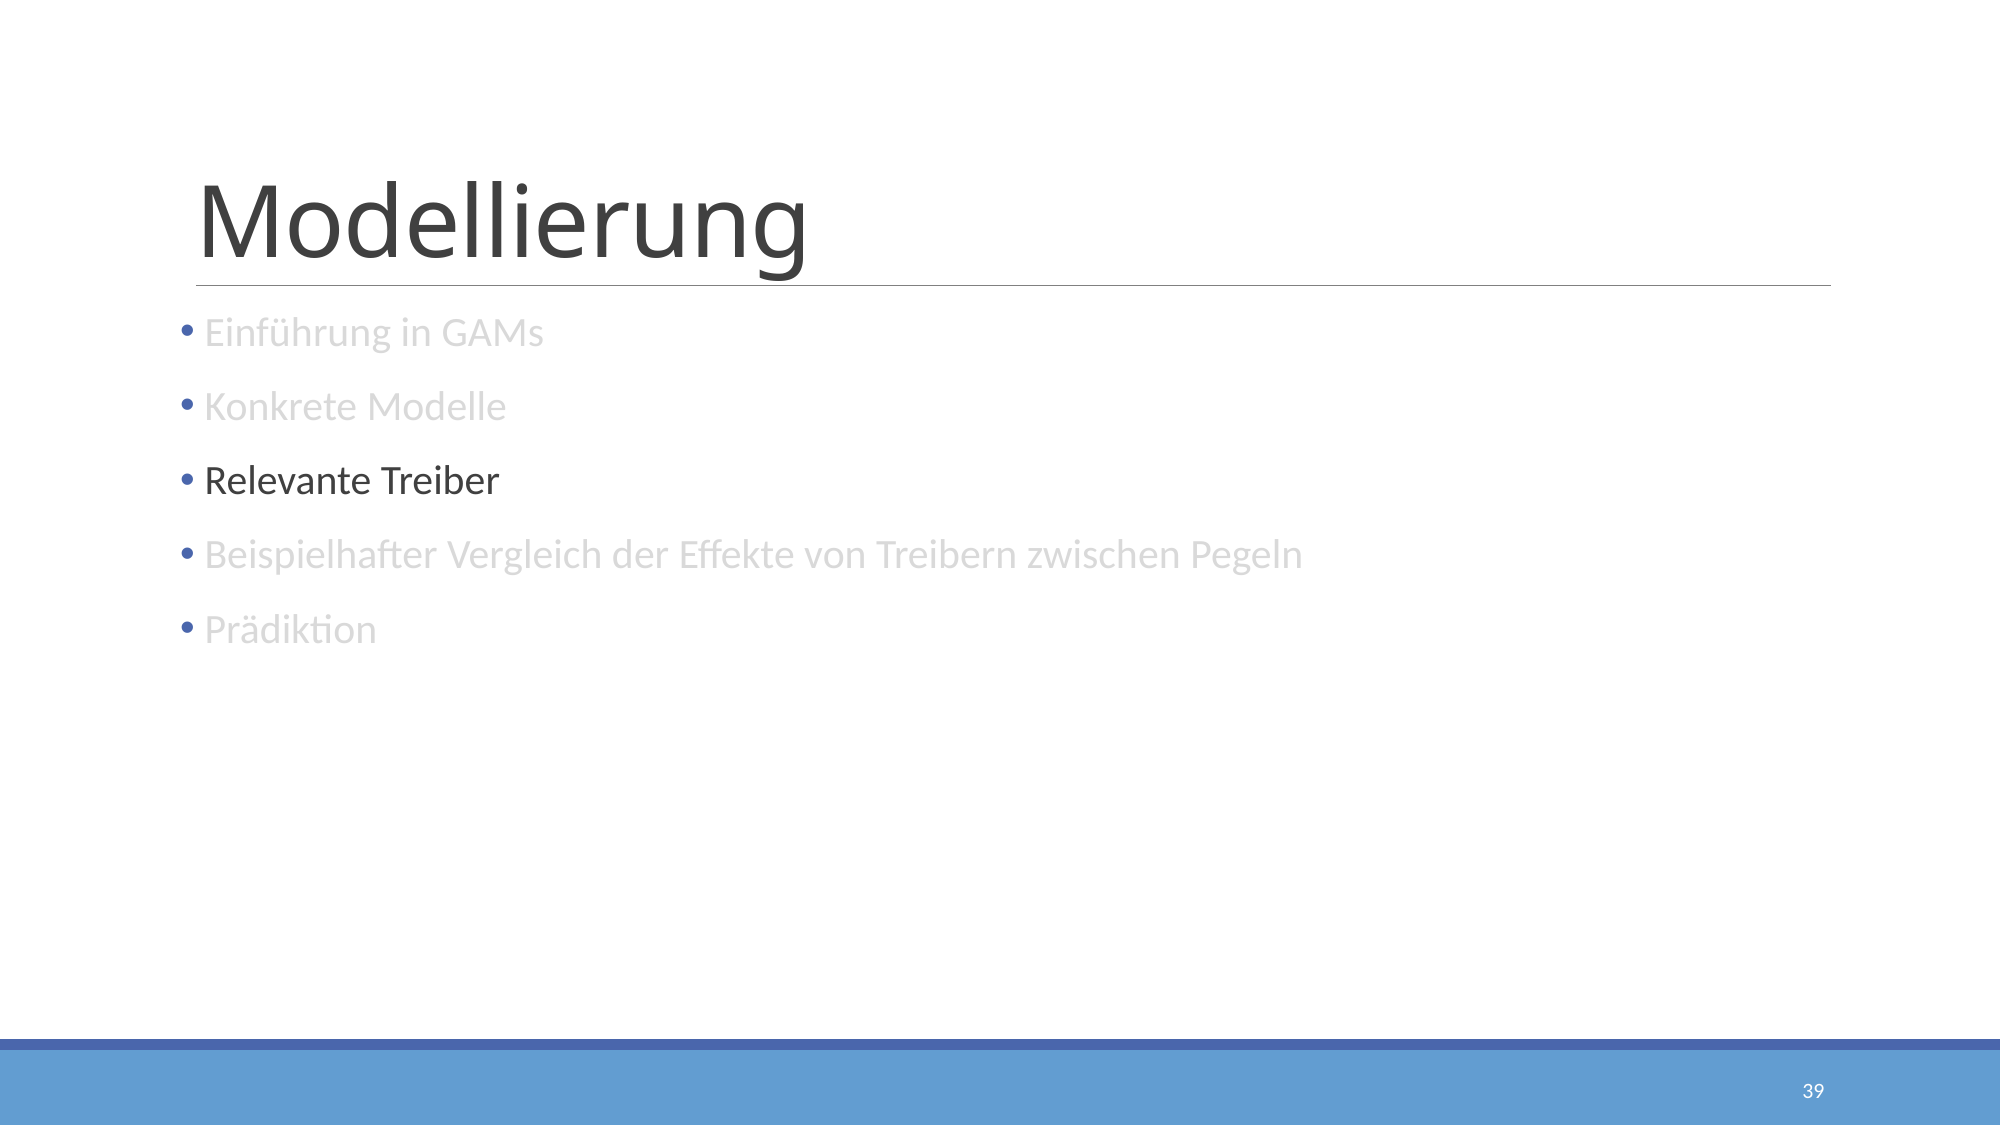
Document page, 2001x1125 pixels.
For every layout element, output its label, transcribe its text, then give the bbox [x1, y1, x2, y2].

slide_number 39 [1624, 1059, 1840, 1120]
list Einführung in GAMs Konkrete Modelle Relevante Treiber Beispielhafter Vergleich der Effekte von Treibern zwischen Pegeln Prädiktion [180, 302, 1830, 963]
title Modellierung [180, 47, 1830, 285]
